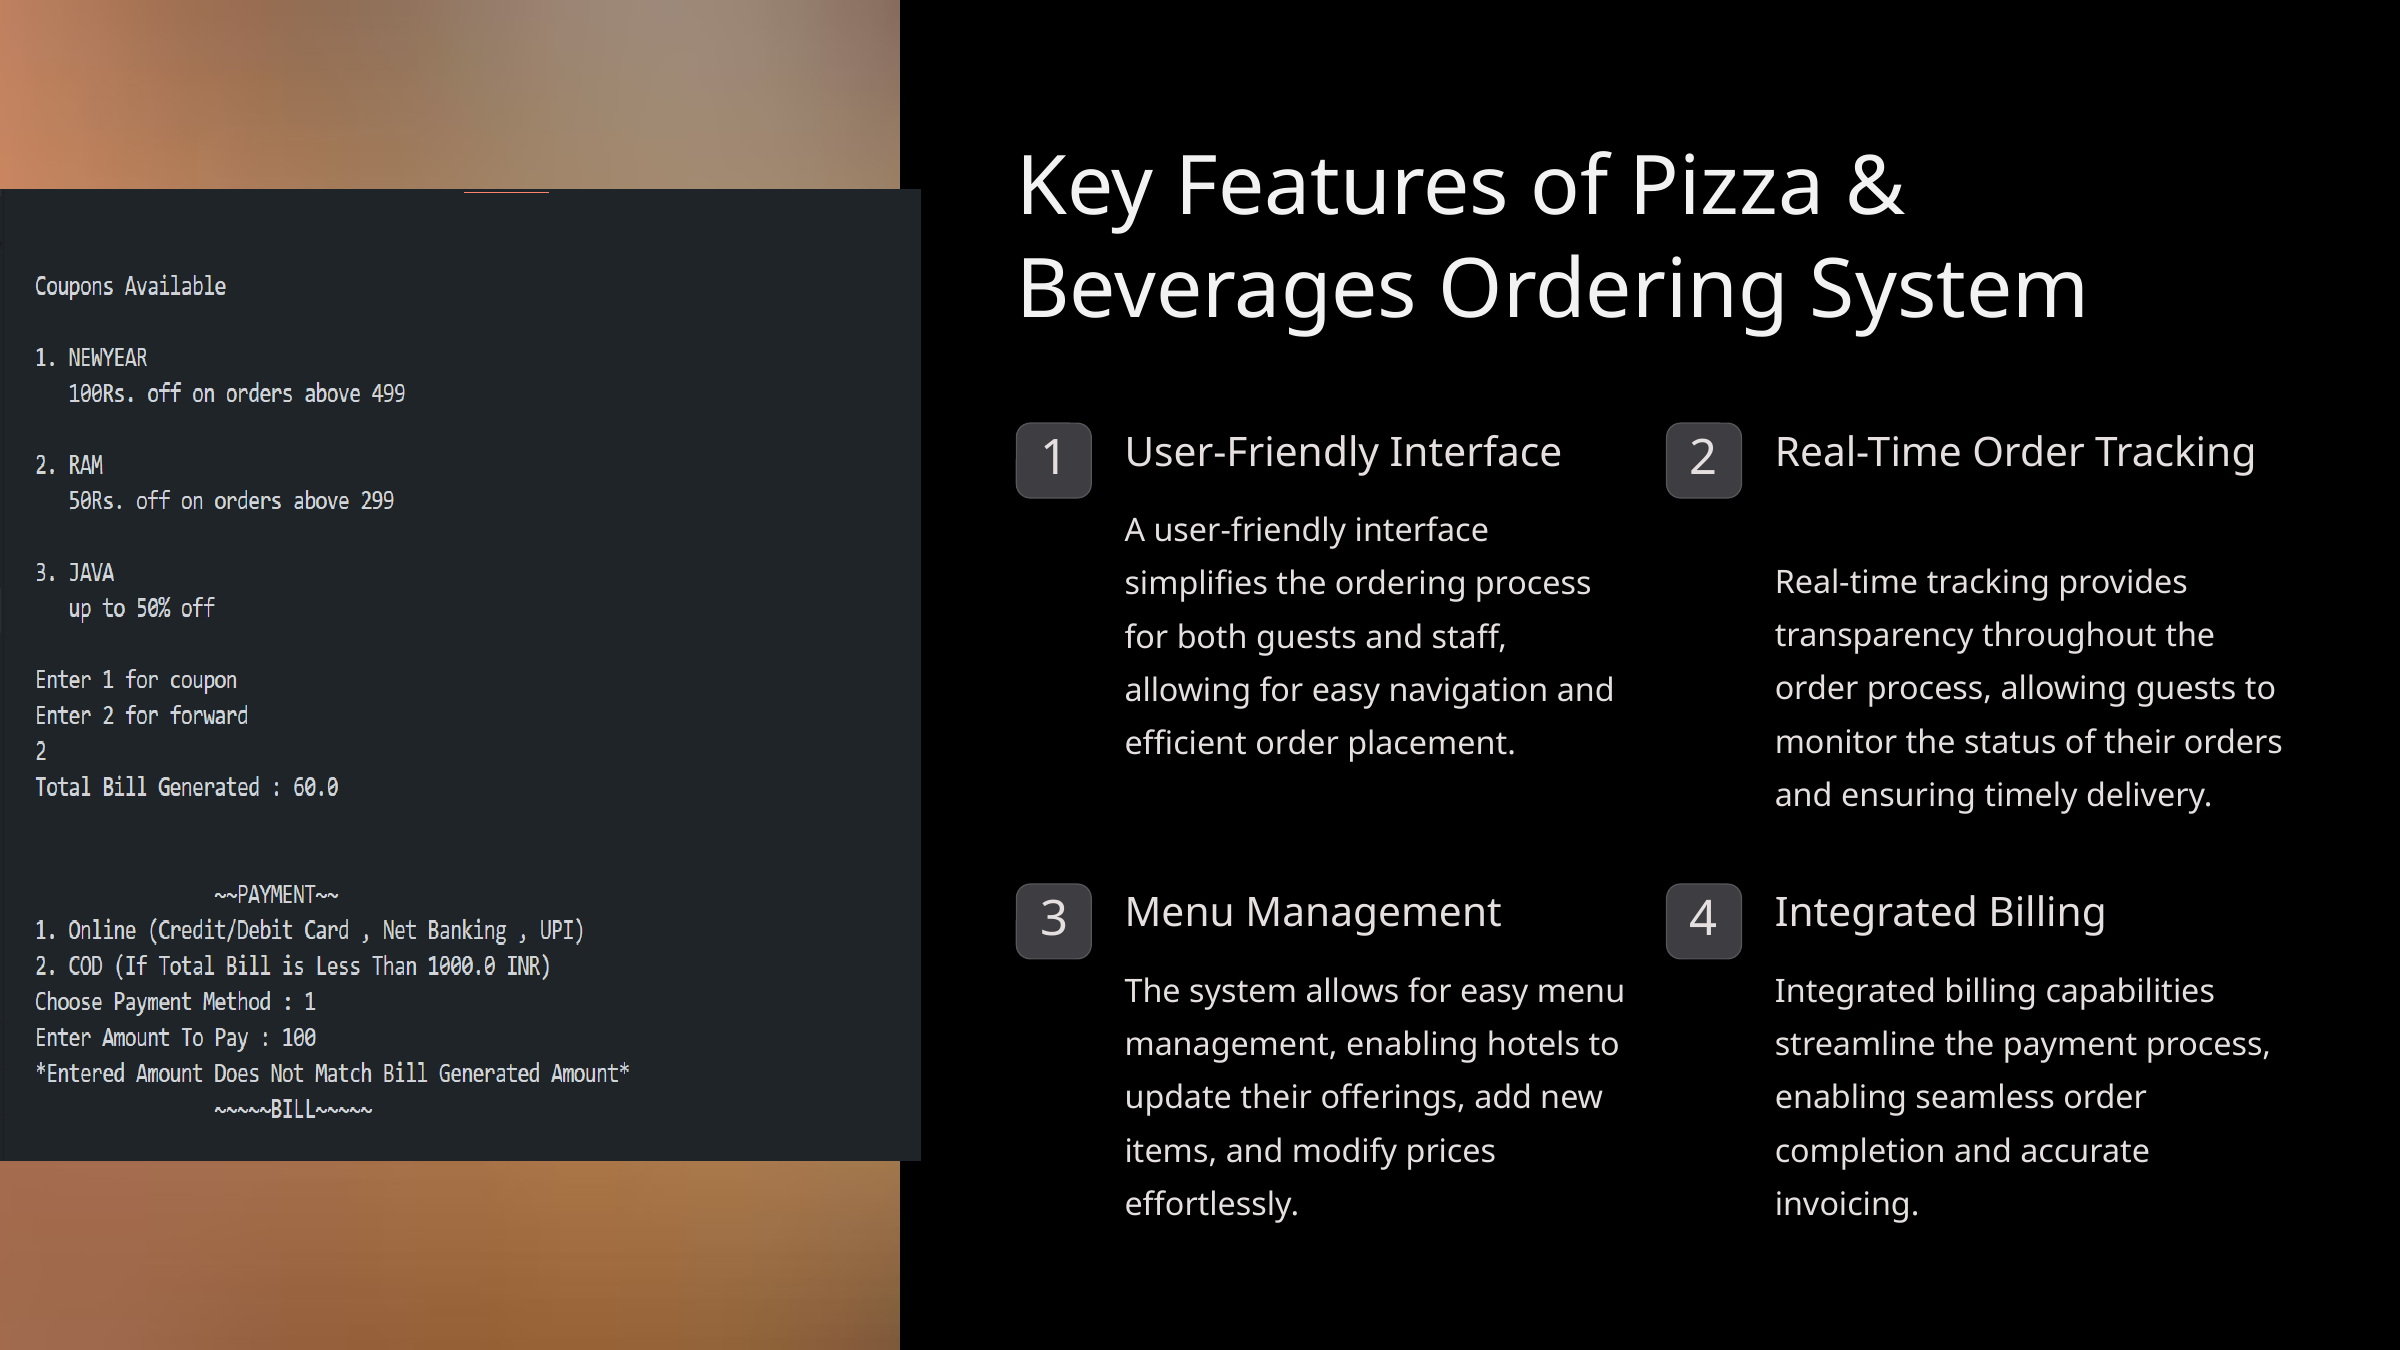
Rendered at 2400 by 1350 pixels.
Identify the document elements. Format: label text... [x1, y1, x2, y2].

text_box [1016, 883, 1092, 959]
text_box 2 [1689, 435, 1719, 486]
text_box A user-friendly interface simplifies the ordering process for both guests and staff, allowing for easy navigation and efficient order placement. [1124, 495, 1634, 762]
text_box [1016, 423, 1092, 499]
text_box Key Features of Pizza & Beverages Ordering System [1016, 127, 2284, 336]
text_box Real-time tracking provides transparency throughout the order process, allowing guests to monitor the status of their orders and ensuring timely delivery. [1774, 547, 2284, 814]
text_box Menu Management [1124, 883, 1541, 936]
text_box 3 [1039, 896, 1069, 947]
text_box User-Friendly Interface [1124, 423, 1590, 476]
picture [0, 0, 921, 1350]
text_box The system allows for easy menu management, enabling hotels to update their offerings, add new items, and modify prices effortlessly. [1124, 955, 1634, 1223]
text_box [1666, 423, 1742, 499]
text_box [1666, 883, 1742, 959]
text_box 4 [1688, 896, 1720, 947]
text_box Real-Time Order Tracking [1774, 423, 2284, 528]
text_box Integrated billing capabilities streamline the payment process, enabling seamless order completion and accurate invoicing. [1774, 955, 2284, 1169]
text_box Integrated Billing [1774, 883, 2191, 936]
text_box 1 [1046, 435, 1062, 486]
